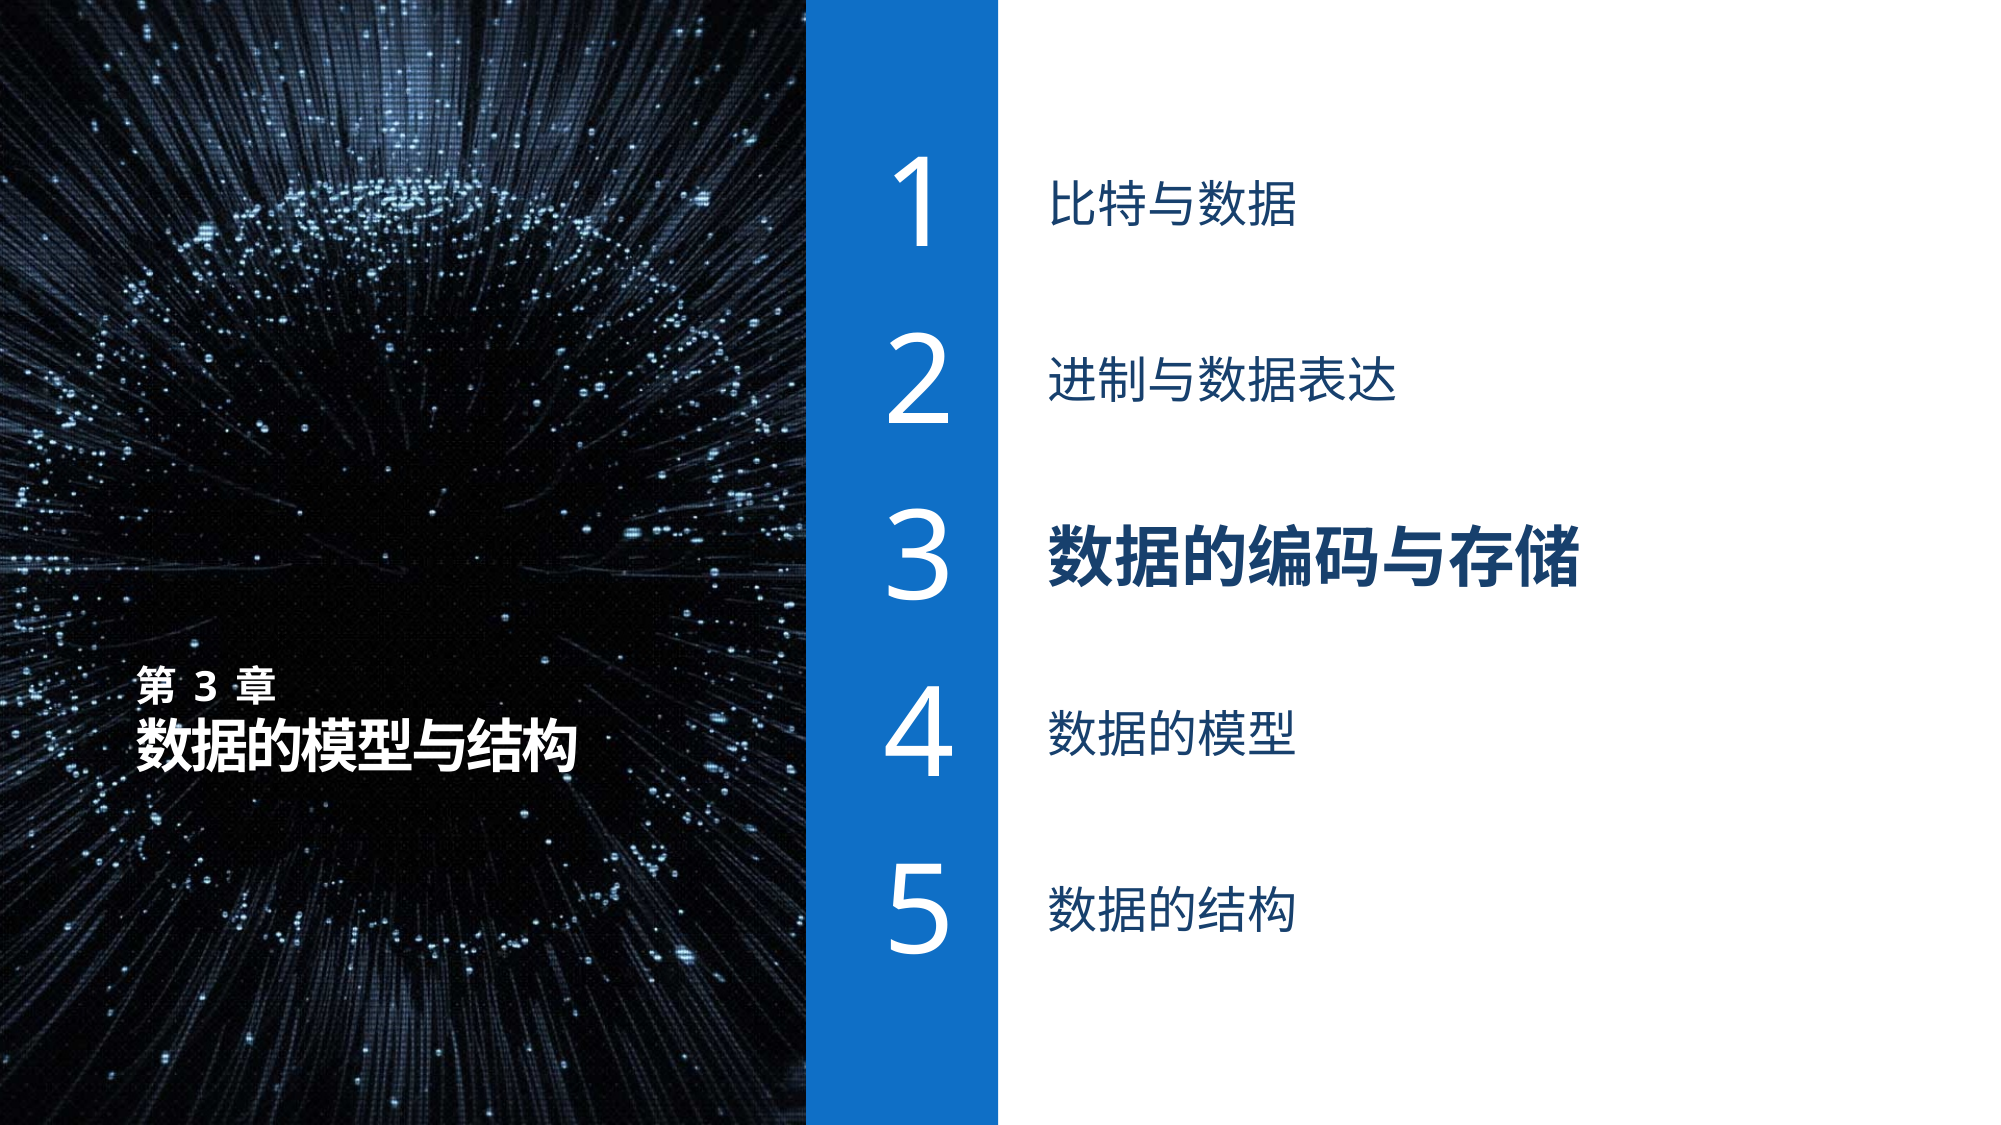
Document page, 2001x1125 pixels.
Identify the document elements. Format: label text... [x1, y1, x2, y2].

list 5 [833, 850, 956, 975]
list 2 [833, 320, 956, 445]
list 4 [833, 674, 956, 798]
list 数据的模型 [1032, 674, 1821, 798]
list 进制与数据表达 [1032, 320, 1821, 445]
picture [0, 0, 806, 1125]
list 比特与数据 [1032, 144, 1821, 269]
list 3 [833, 497, 956, 622]
list 1 [833, 144, 956, 269]
list 数据的结构 [1032, 850, 1821, 975]
list 数据的编码与存储 [1032, 497, 1821, 622]
